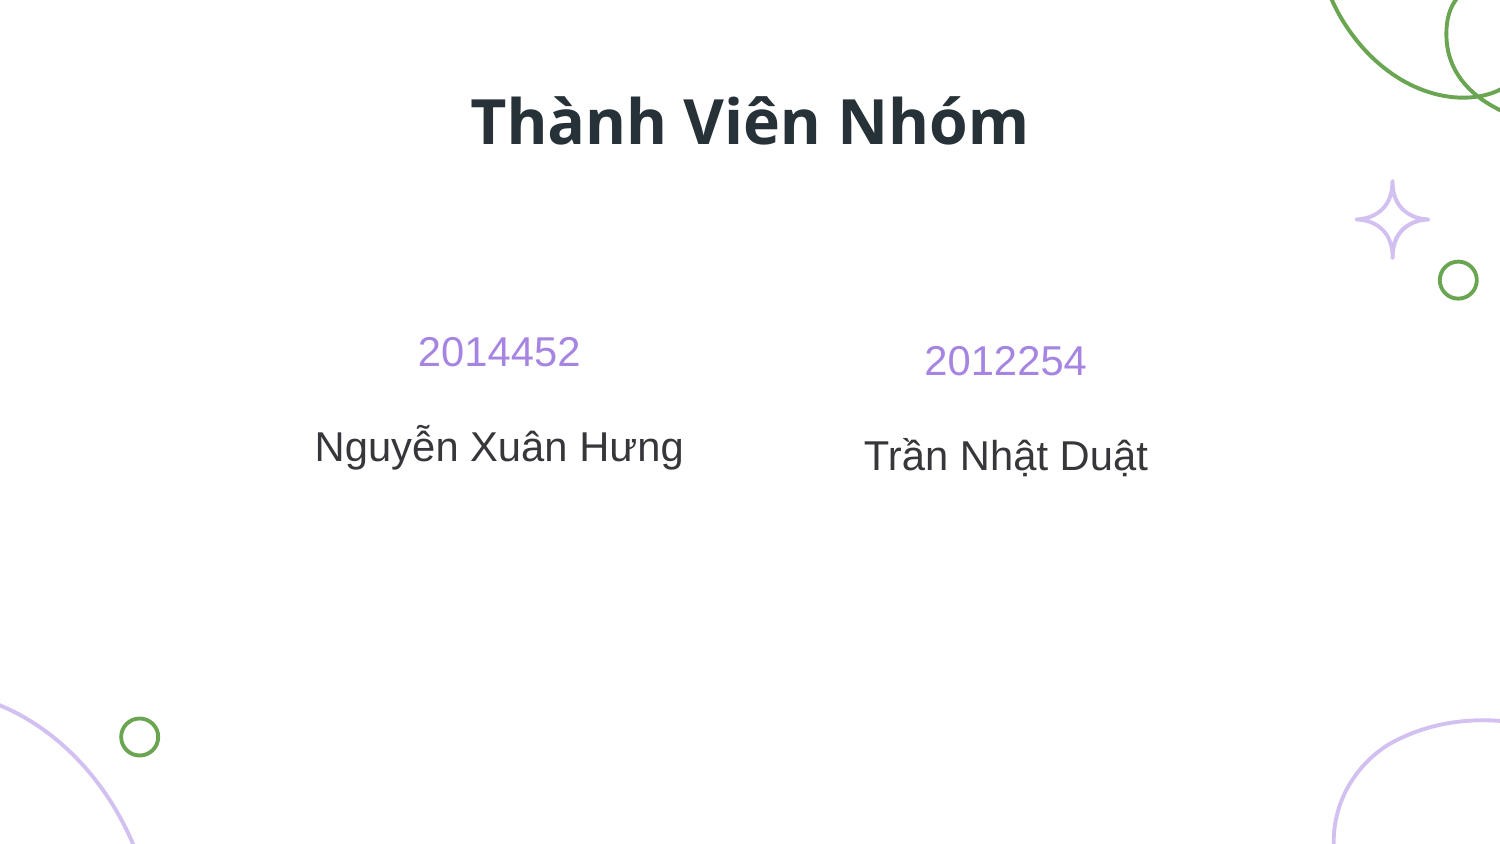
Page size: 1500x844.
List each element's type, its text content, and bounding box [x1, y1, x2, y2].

subtitle 2012254 [818, 313, 1194, 394]
subtitle 2014452 [311, 305, 687, 386]
subtitle Nguyễn Xuân Hưng [260, 386, 738, 504]
title Thành Viên Nhóm [120, 75, 1380, 165]
subtitle Trần Nhật Duật [767, 394, 1245, 512]
